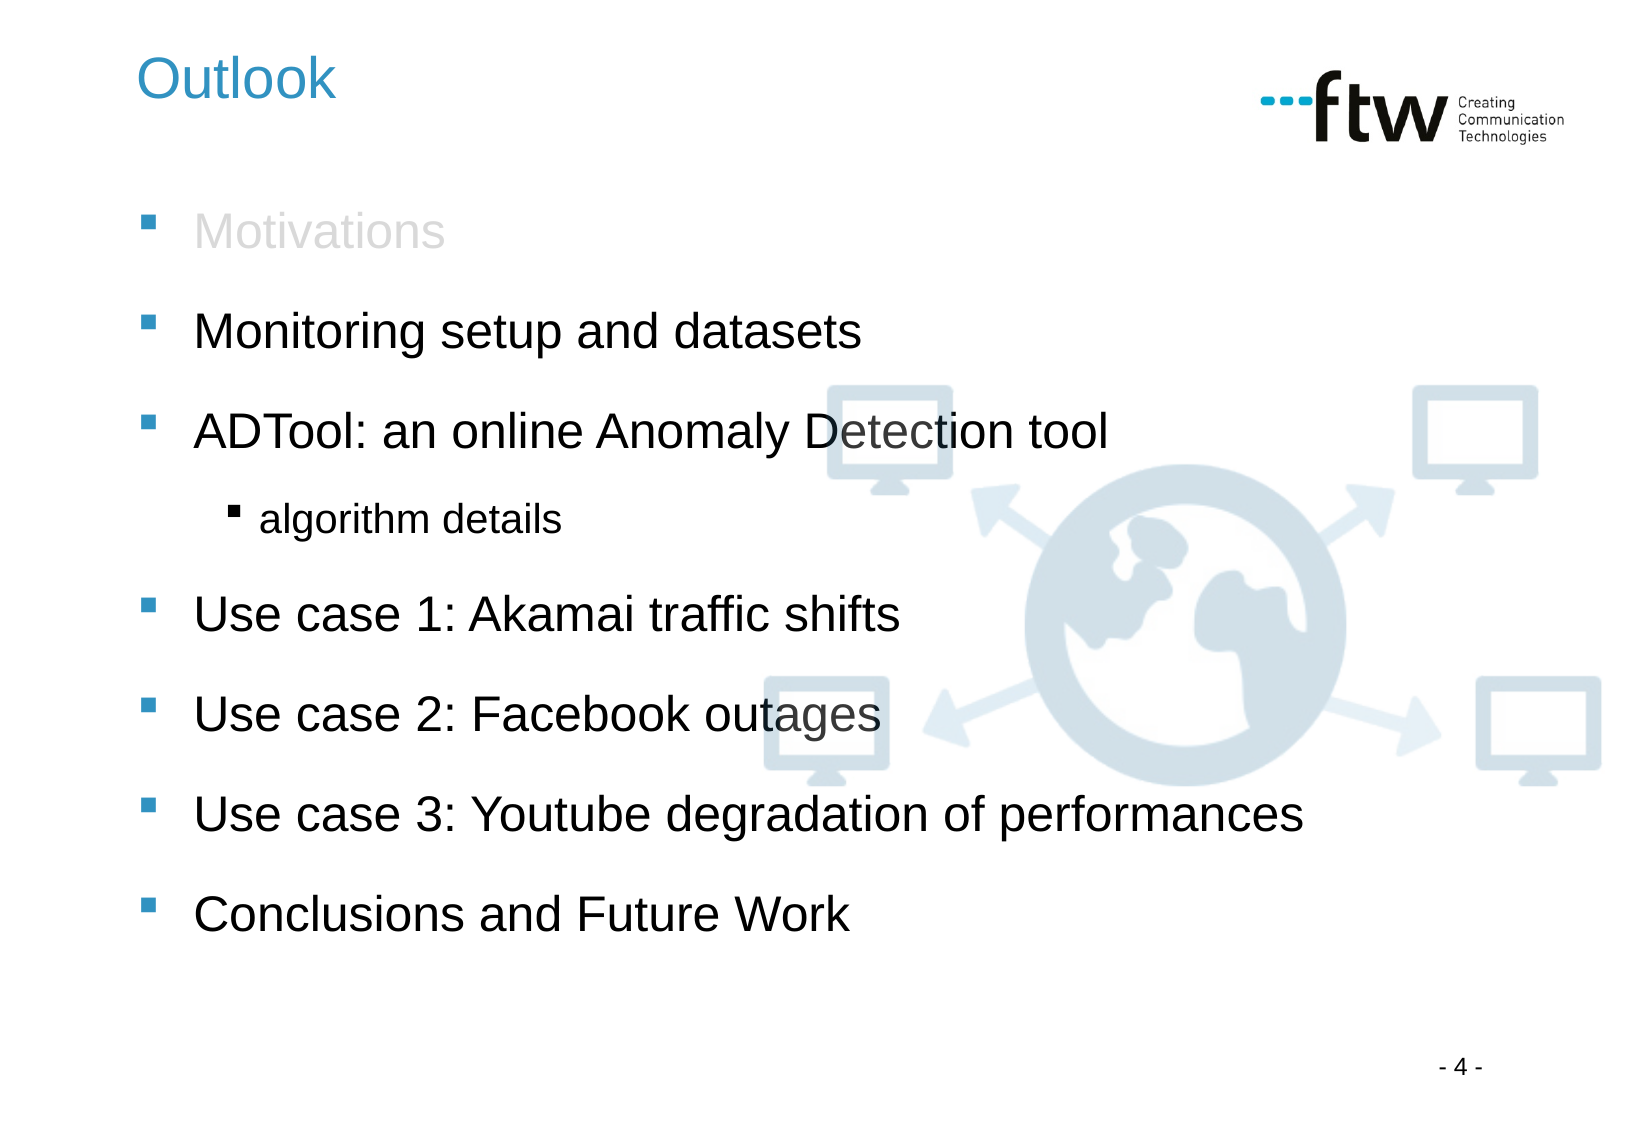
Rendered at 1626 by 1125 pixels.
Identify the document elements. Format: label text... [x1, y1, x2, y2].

slide_number - 4 - [1284, 1042, 1625, 1106]
list Motivations Monitoring setup and datasets ADTool: an online Anomaly Detection tool algorithm details Use case 1: Akamai traffic shifts Use case 2: Facebook outages Use case 3: Youtube degradation of performances Conclusions and Future Work [121, 160, 1504, 949]
title Outlook [120, 44, 1188, 177]
picture [1252, 66, 1569, 147]
picture [587, 314, 1625, 894]
